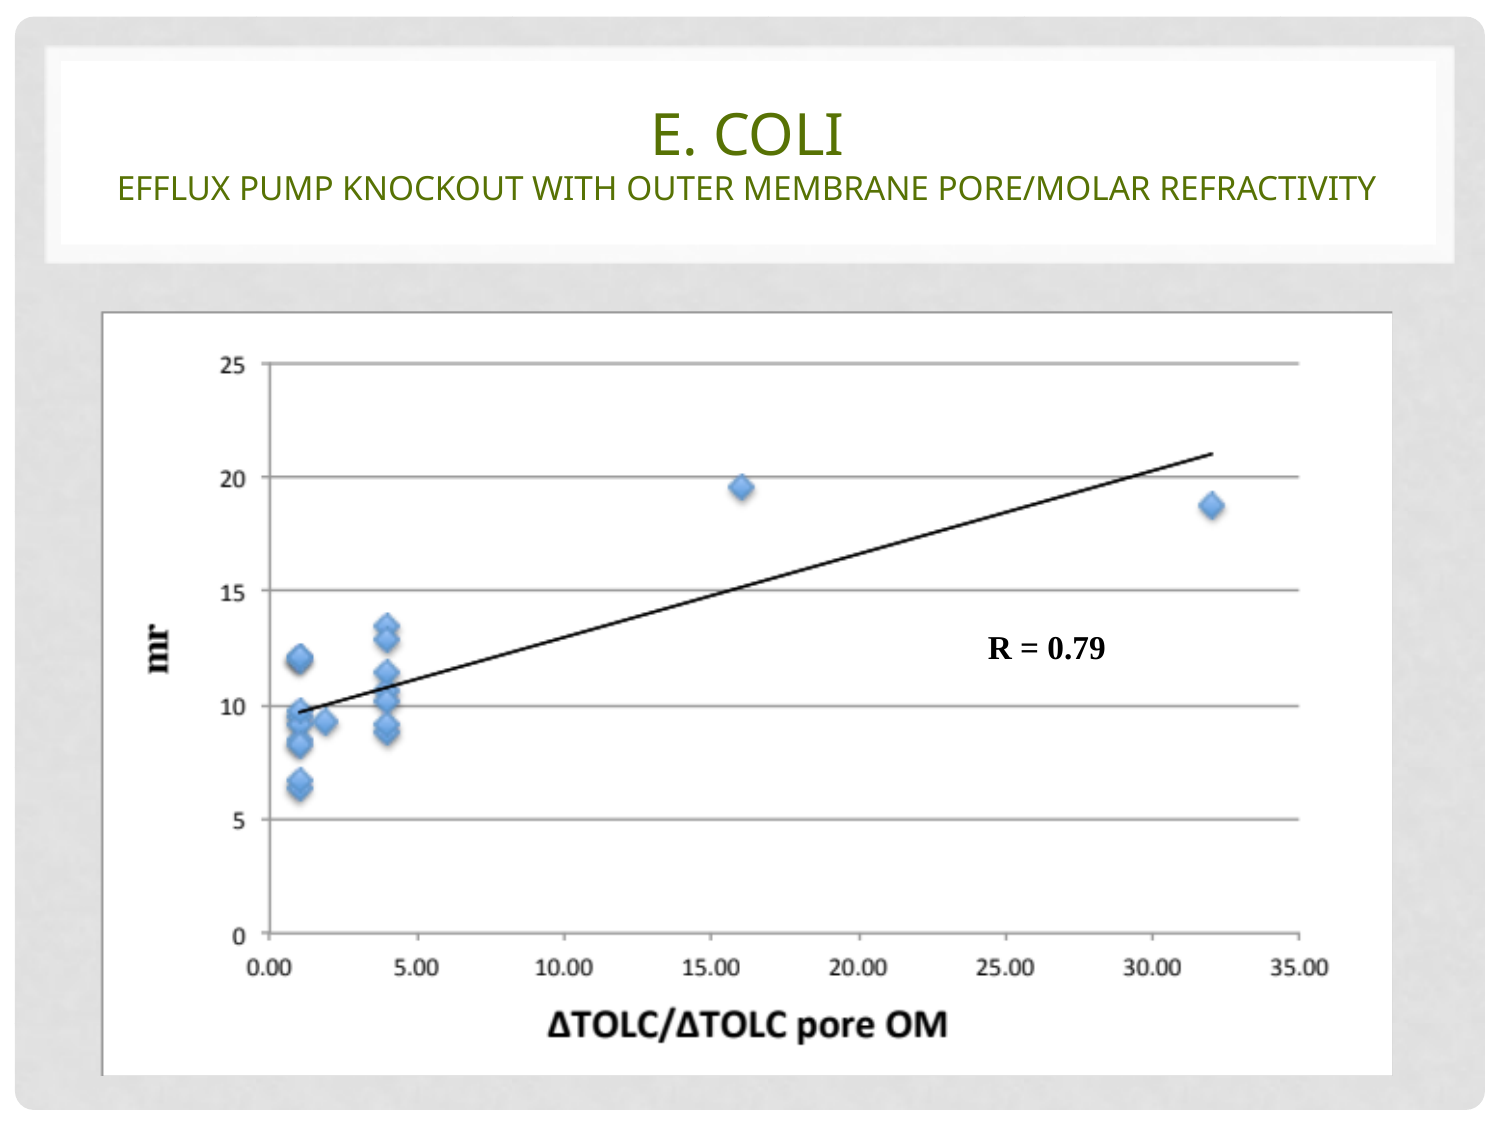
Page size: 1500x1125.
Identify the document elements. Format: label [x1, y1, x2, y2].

picture [100, 310, 1393, 1077]
title [69, 66, 1425, 238]
